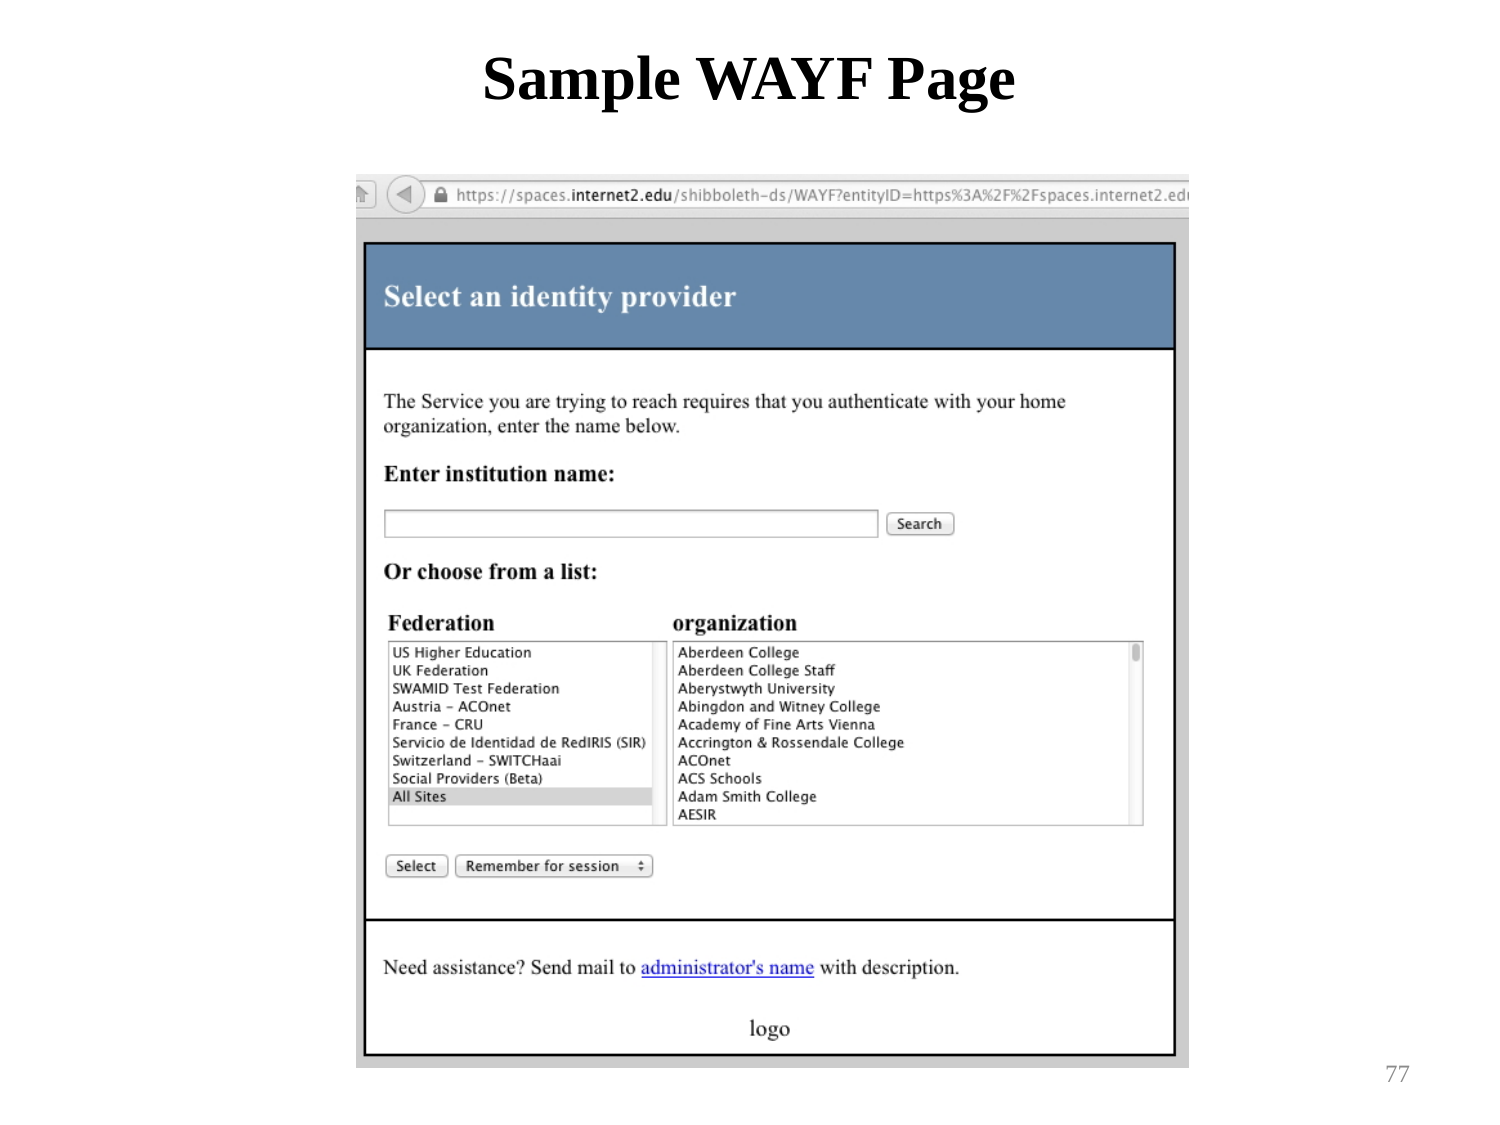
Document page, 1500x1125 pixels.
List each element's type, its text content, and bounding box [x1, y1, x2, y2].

title Sample WAYF Page [75, 28, 1425, 120]
slide_number 77 [1074, 1042, 1425, 1103]
picture [356, 174, 1189, 1068]
